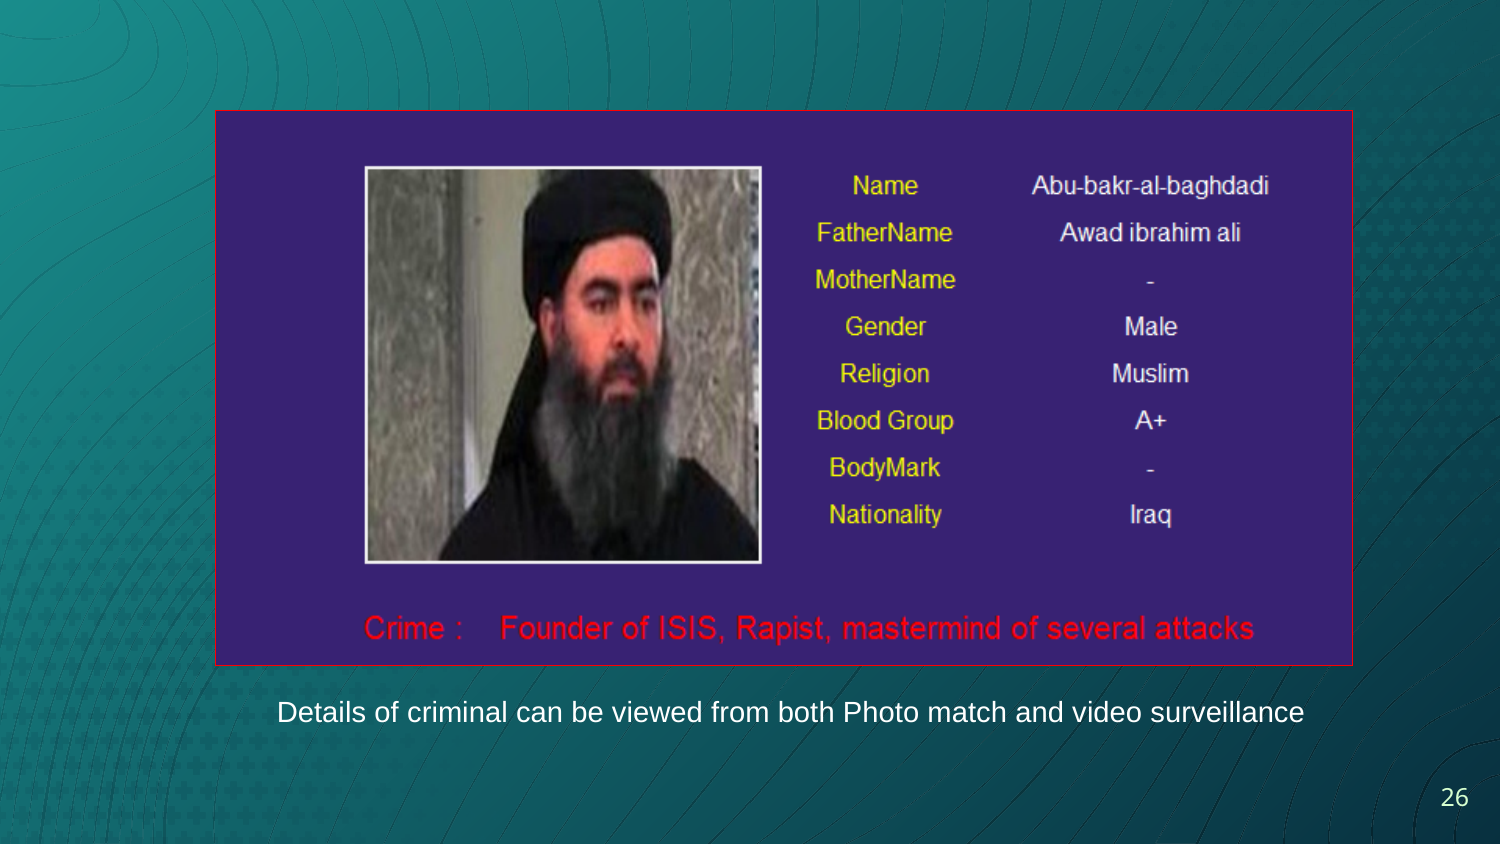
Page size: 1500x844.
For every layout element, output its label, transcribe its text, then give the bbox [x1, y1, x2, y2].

text_box Details of criminal can be viewed from both Photo match and video surveillance [215, 686, 1369, 736]
picture [214, 110, 1354, 666]
slide_number 26 [1409, 766, 1500, 832]
